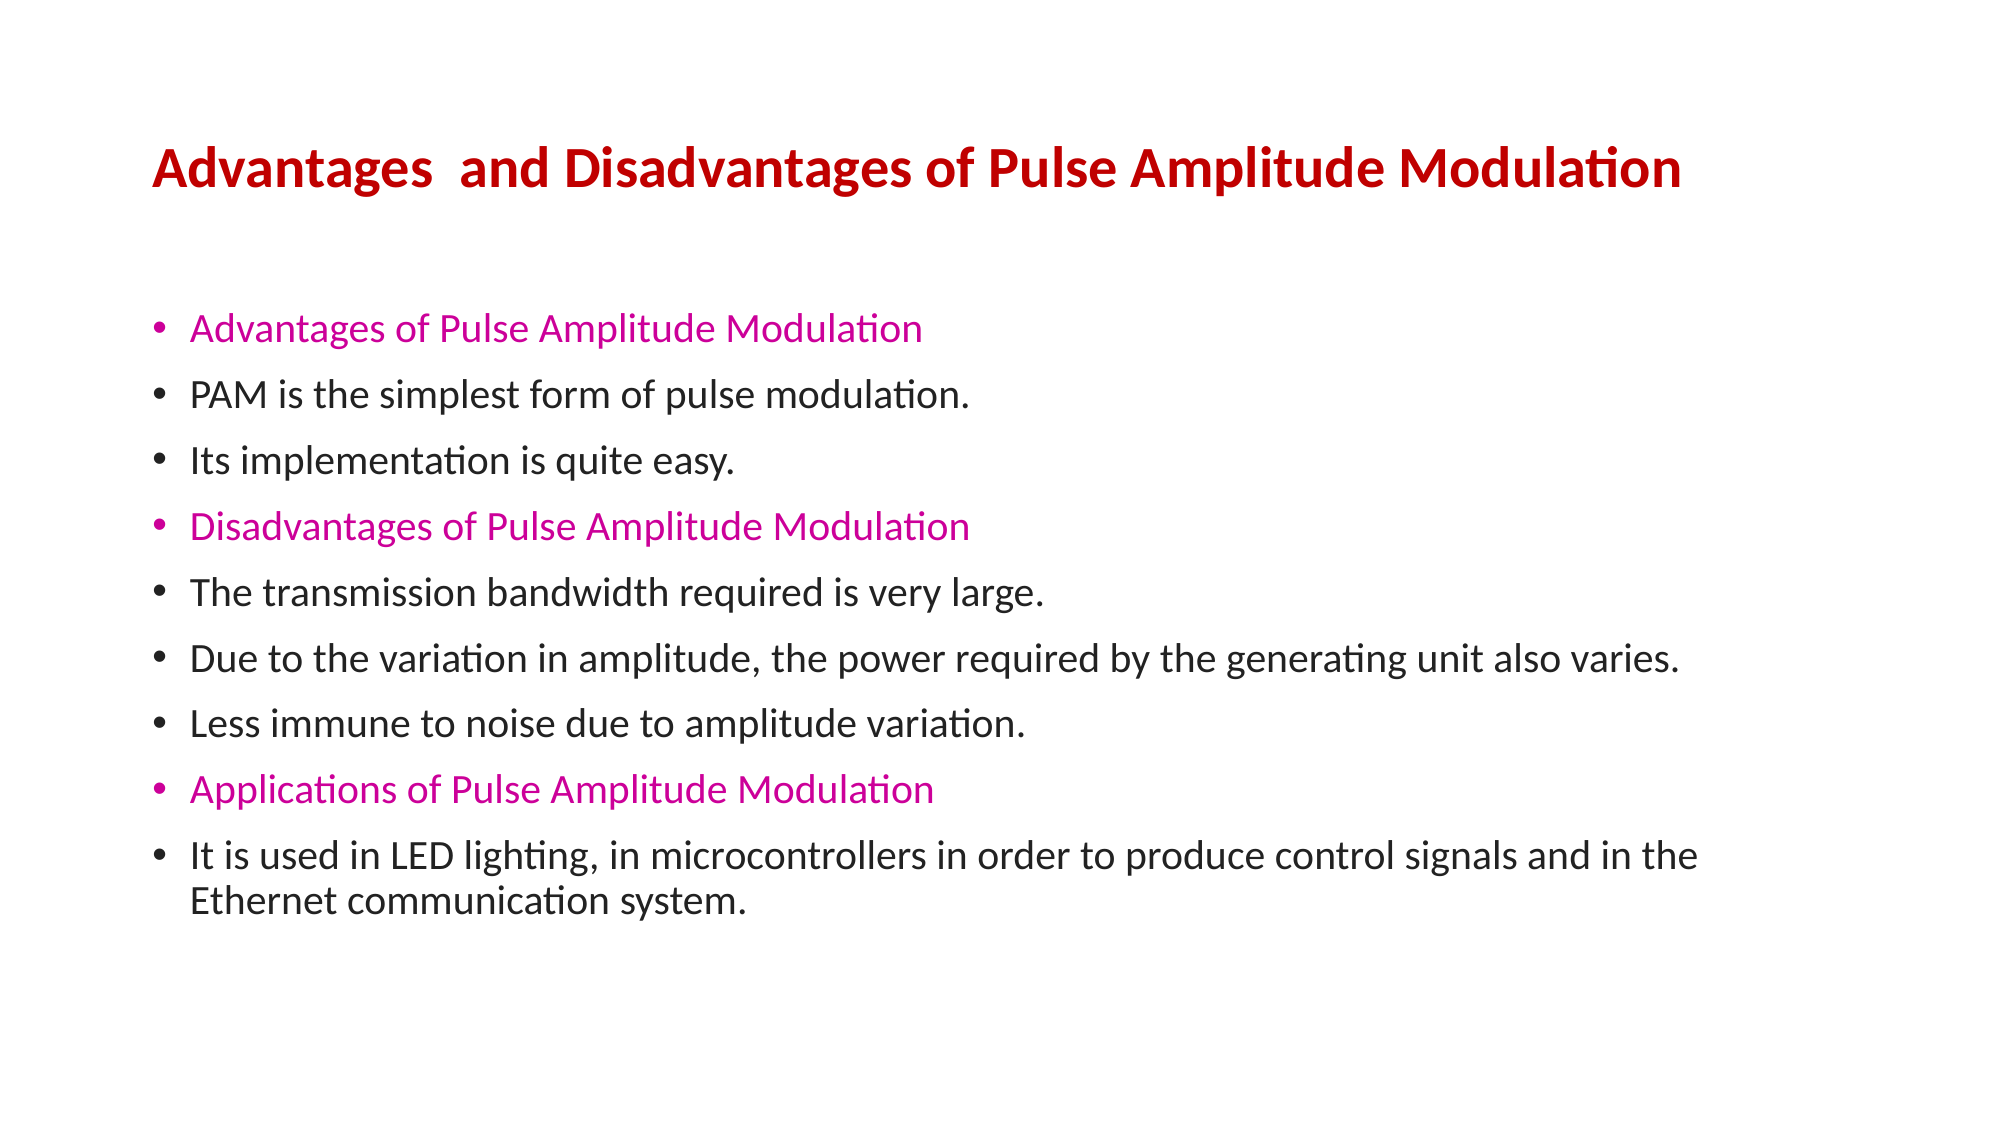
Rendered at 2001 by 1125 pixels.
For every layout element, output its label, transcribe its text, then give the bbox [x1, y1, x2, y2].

list Advantages of Pulse Amplitude Modulation PAM is the simplest form of pulse modulation. Its implementation is quite easy. Disadvantages of Pulse Amplitude Modulation The transmission bandwidth required is very large. Due to the variation in amplitude, the power required by the generating unit also varies. Less immune to noise due to amplitude variation. Applications of Pulse Amplitude Modulation It is used in LED lighting, in microcontrollers in order to produce control signals and in the Ethernet communication system. [137, 299, 1863, 953]
title Advantages and Disadvantages of Pulse Amplitude Modulation [137, 59, 1863, 278]
